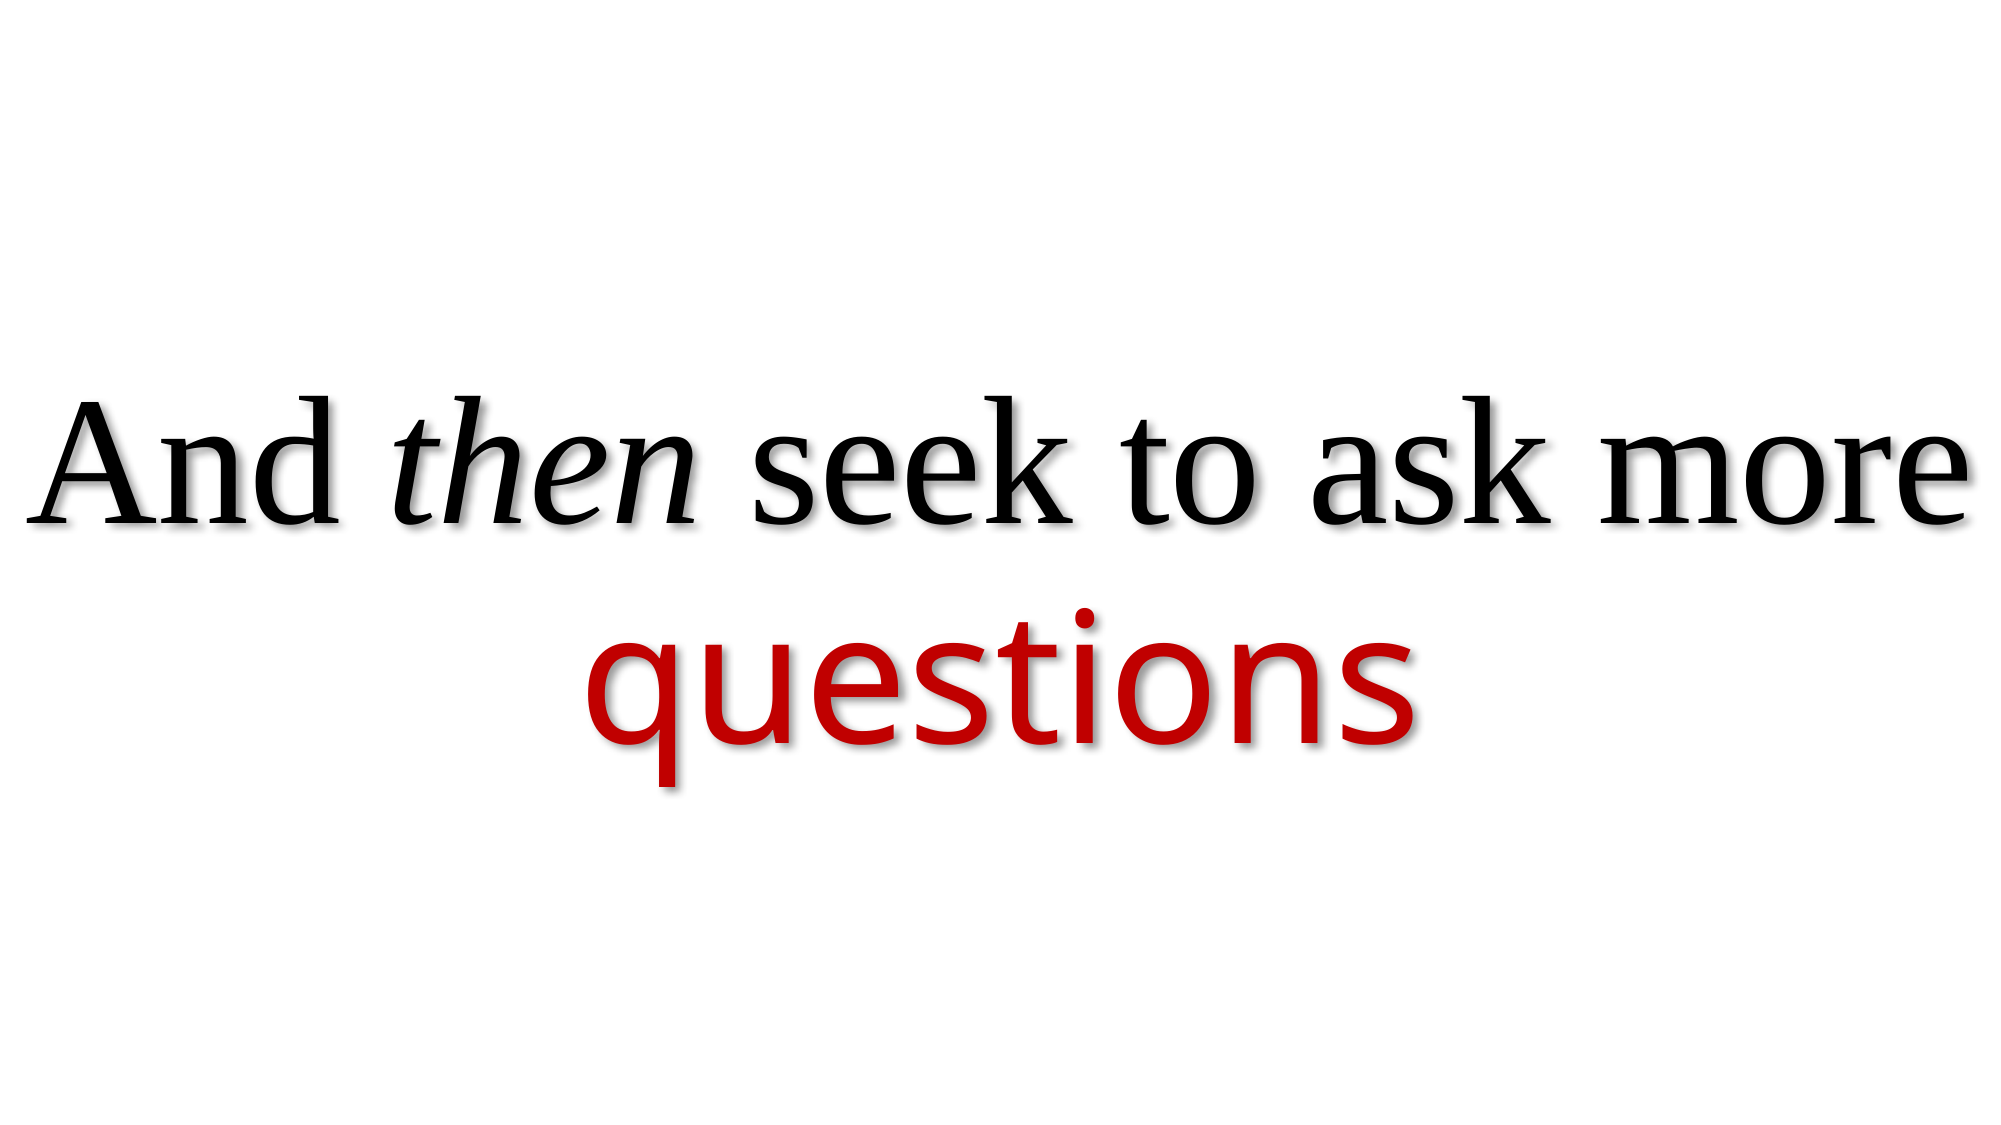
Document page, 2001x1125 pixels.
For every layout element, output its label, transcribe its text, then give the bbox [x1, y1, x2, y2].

text_box And then seek to ask more questions [10, 332, 1990, 788]
